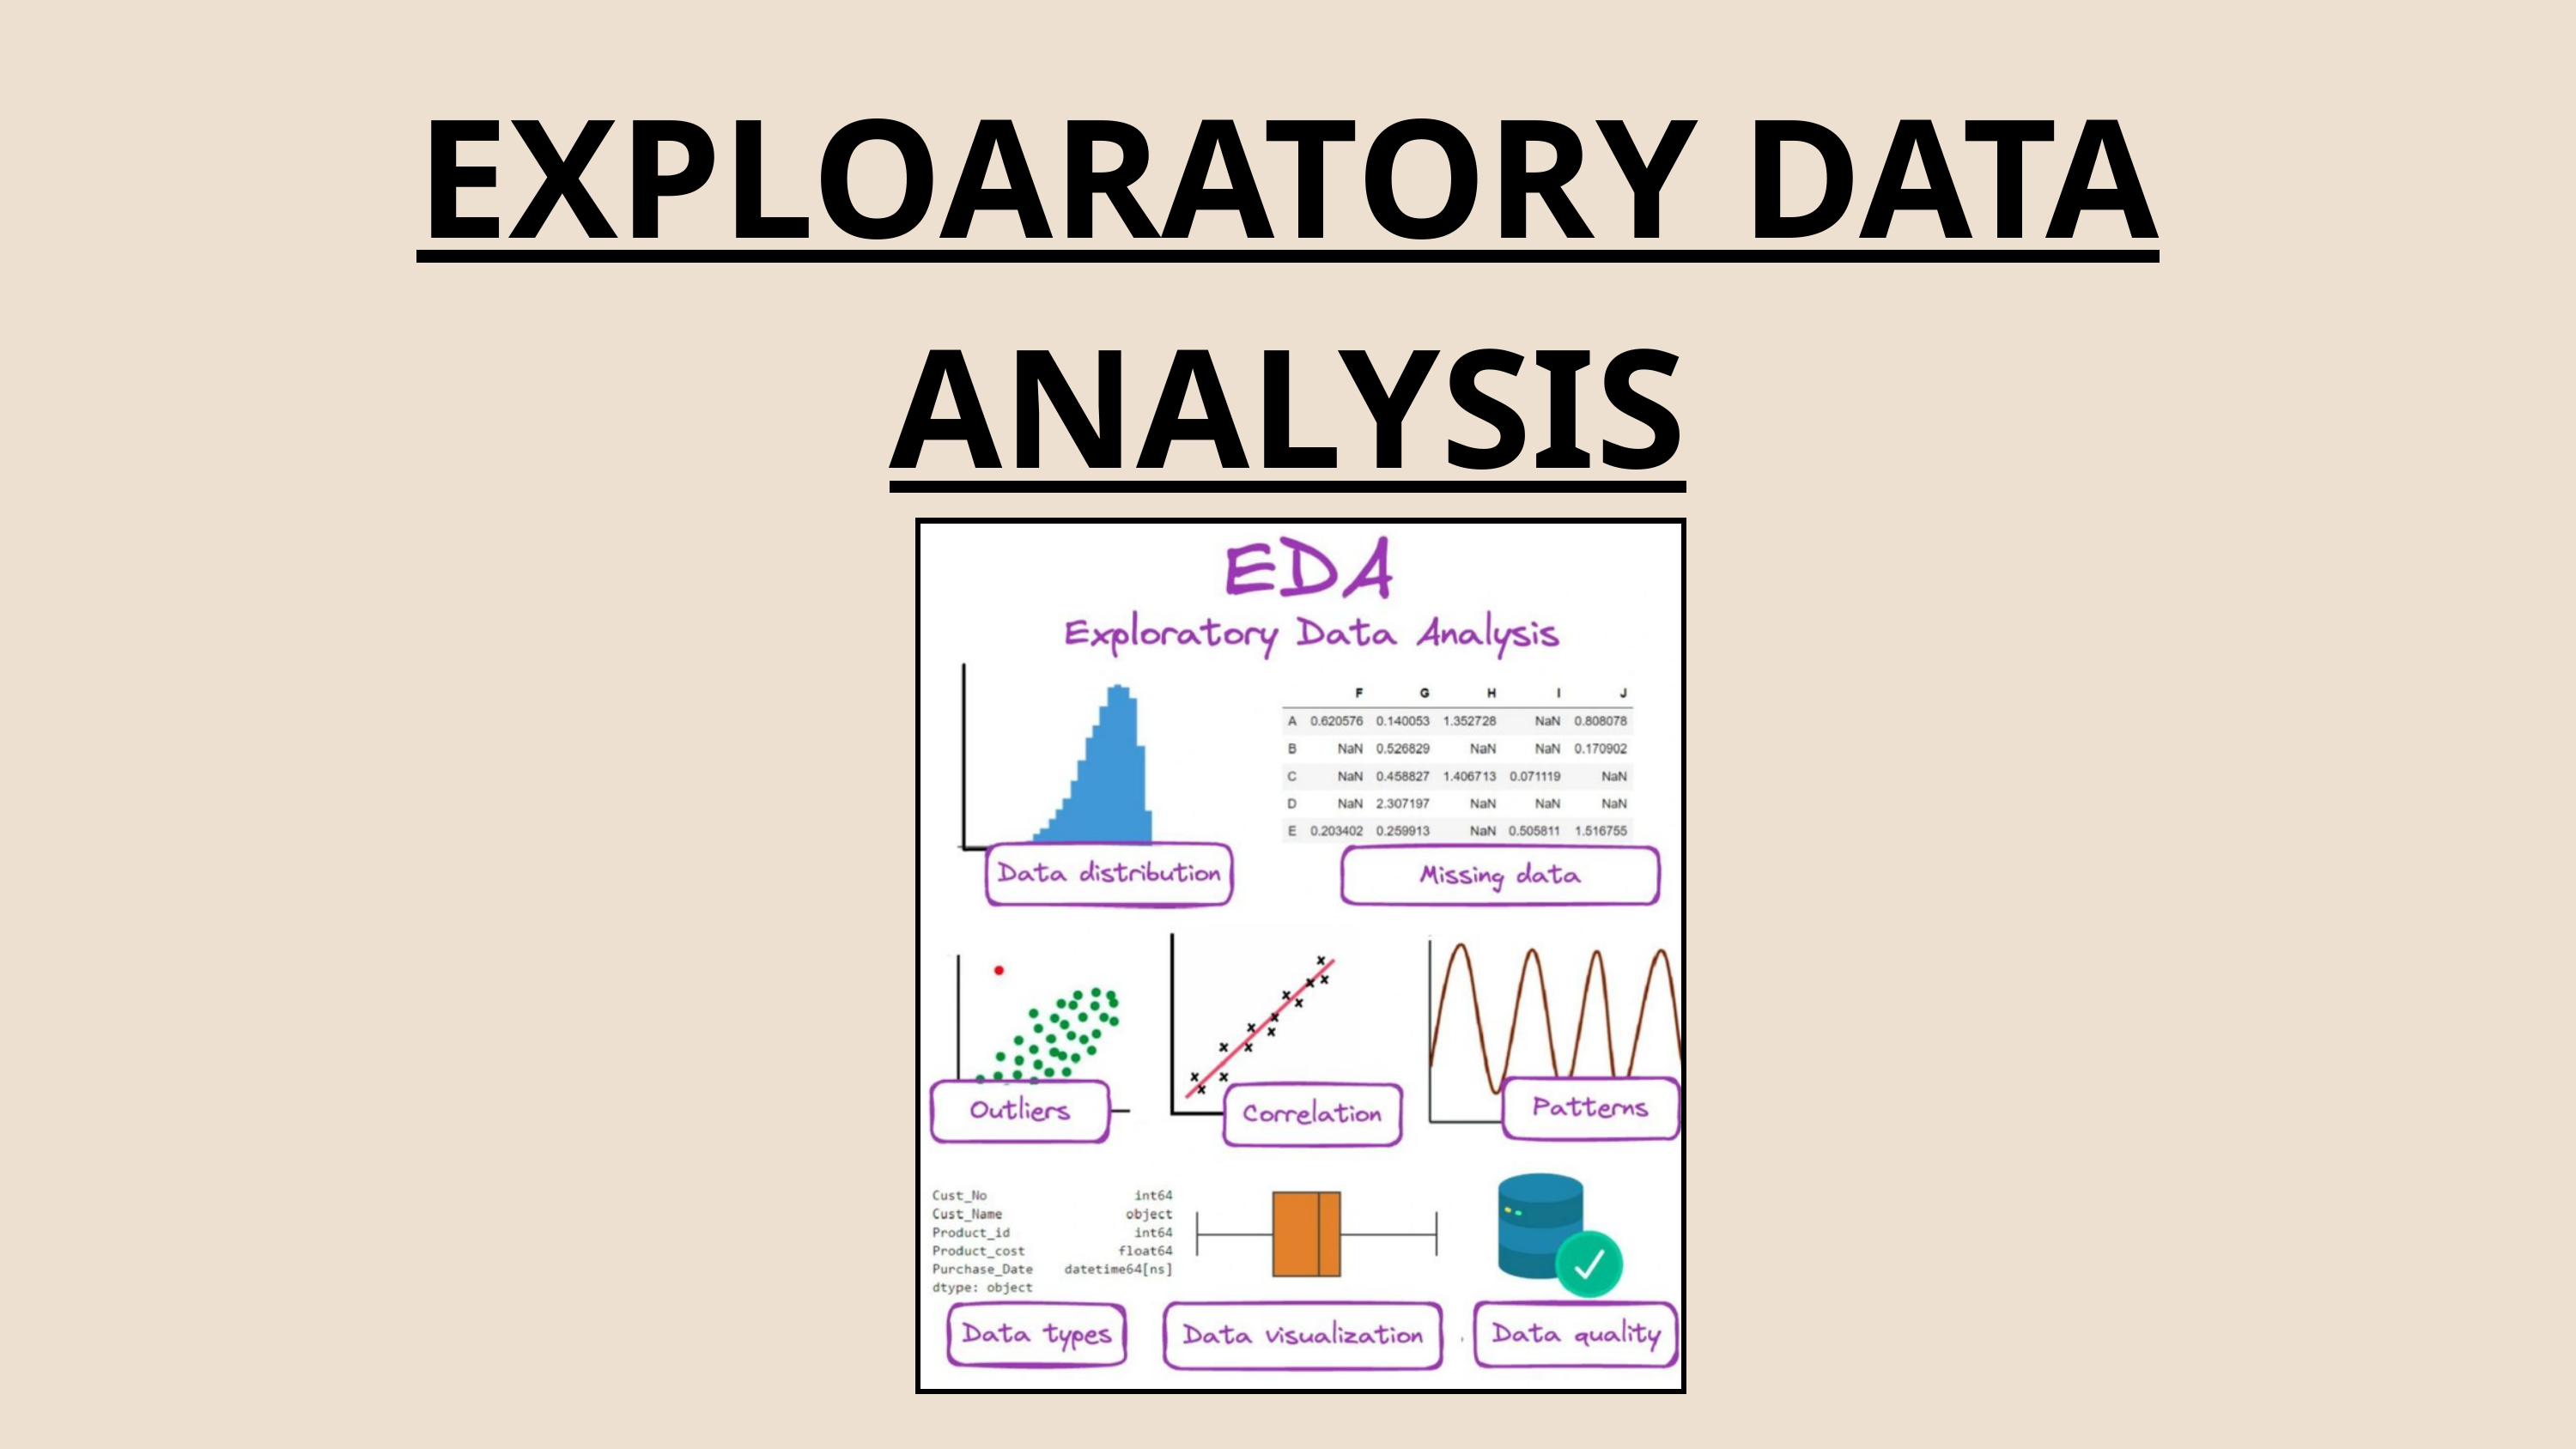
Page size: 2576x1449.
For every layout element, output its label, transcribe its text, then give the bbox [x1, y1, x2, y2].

text_box [918, 732, 1684, 1392]
text_box EXPLOARATORY DATA ANALYSIS [27, 40, 2549, 732]
